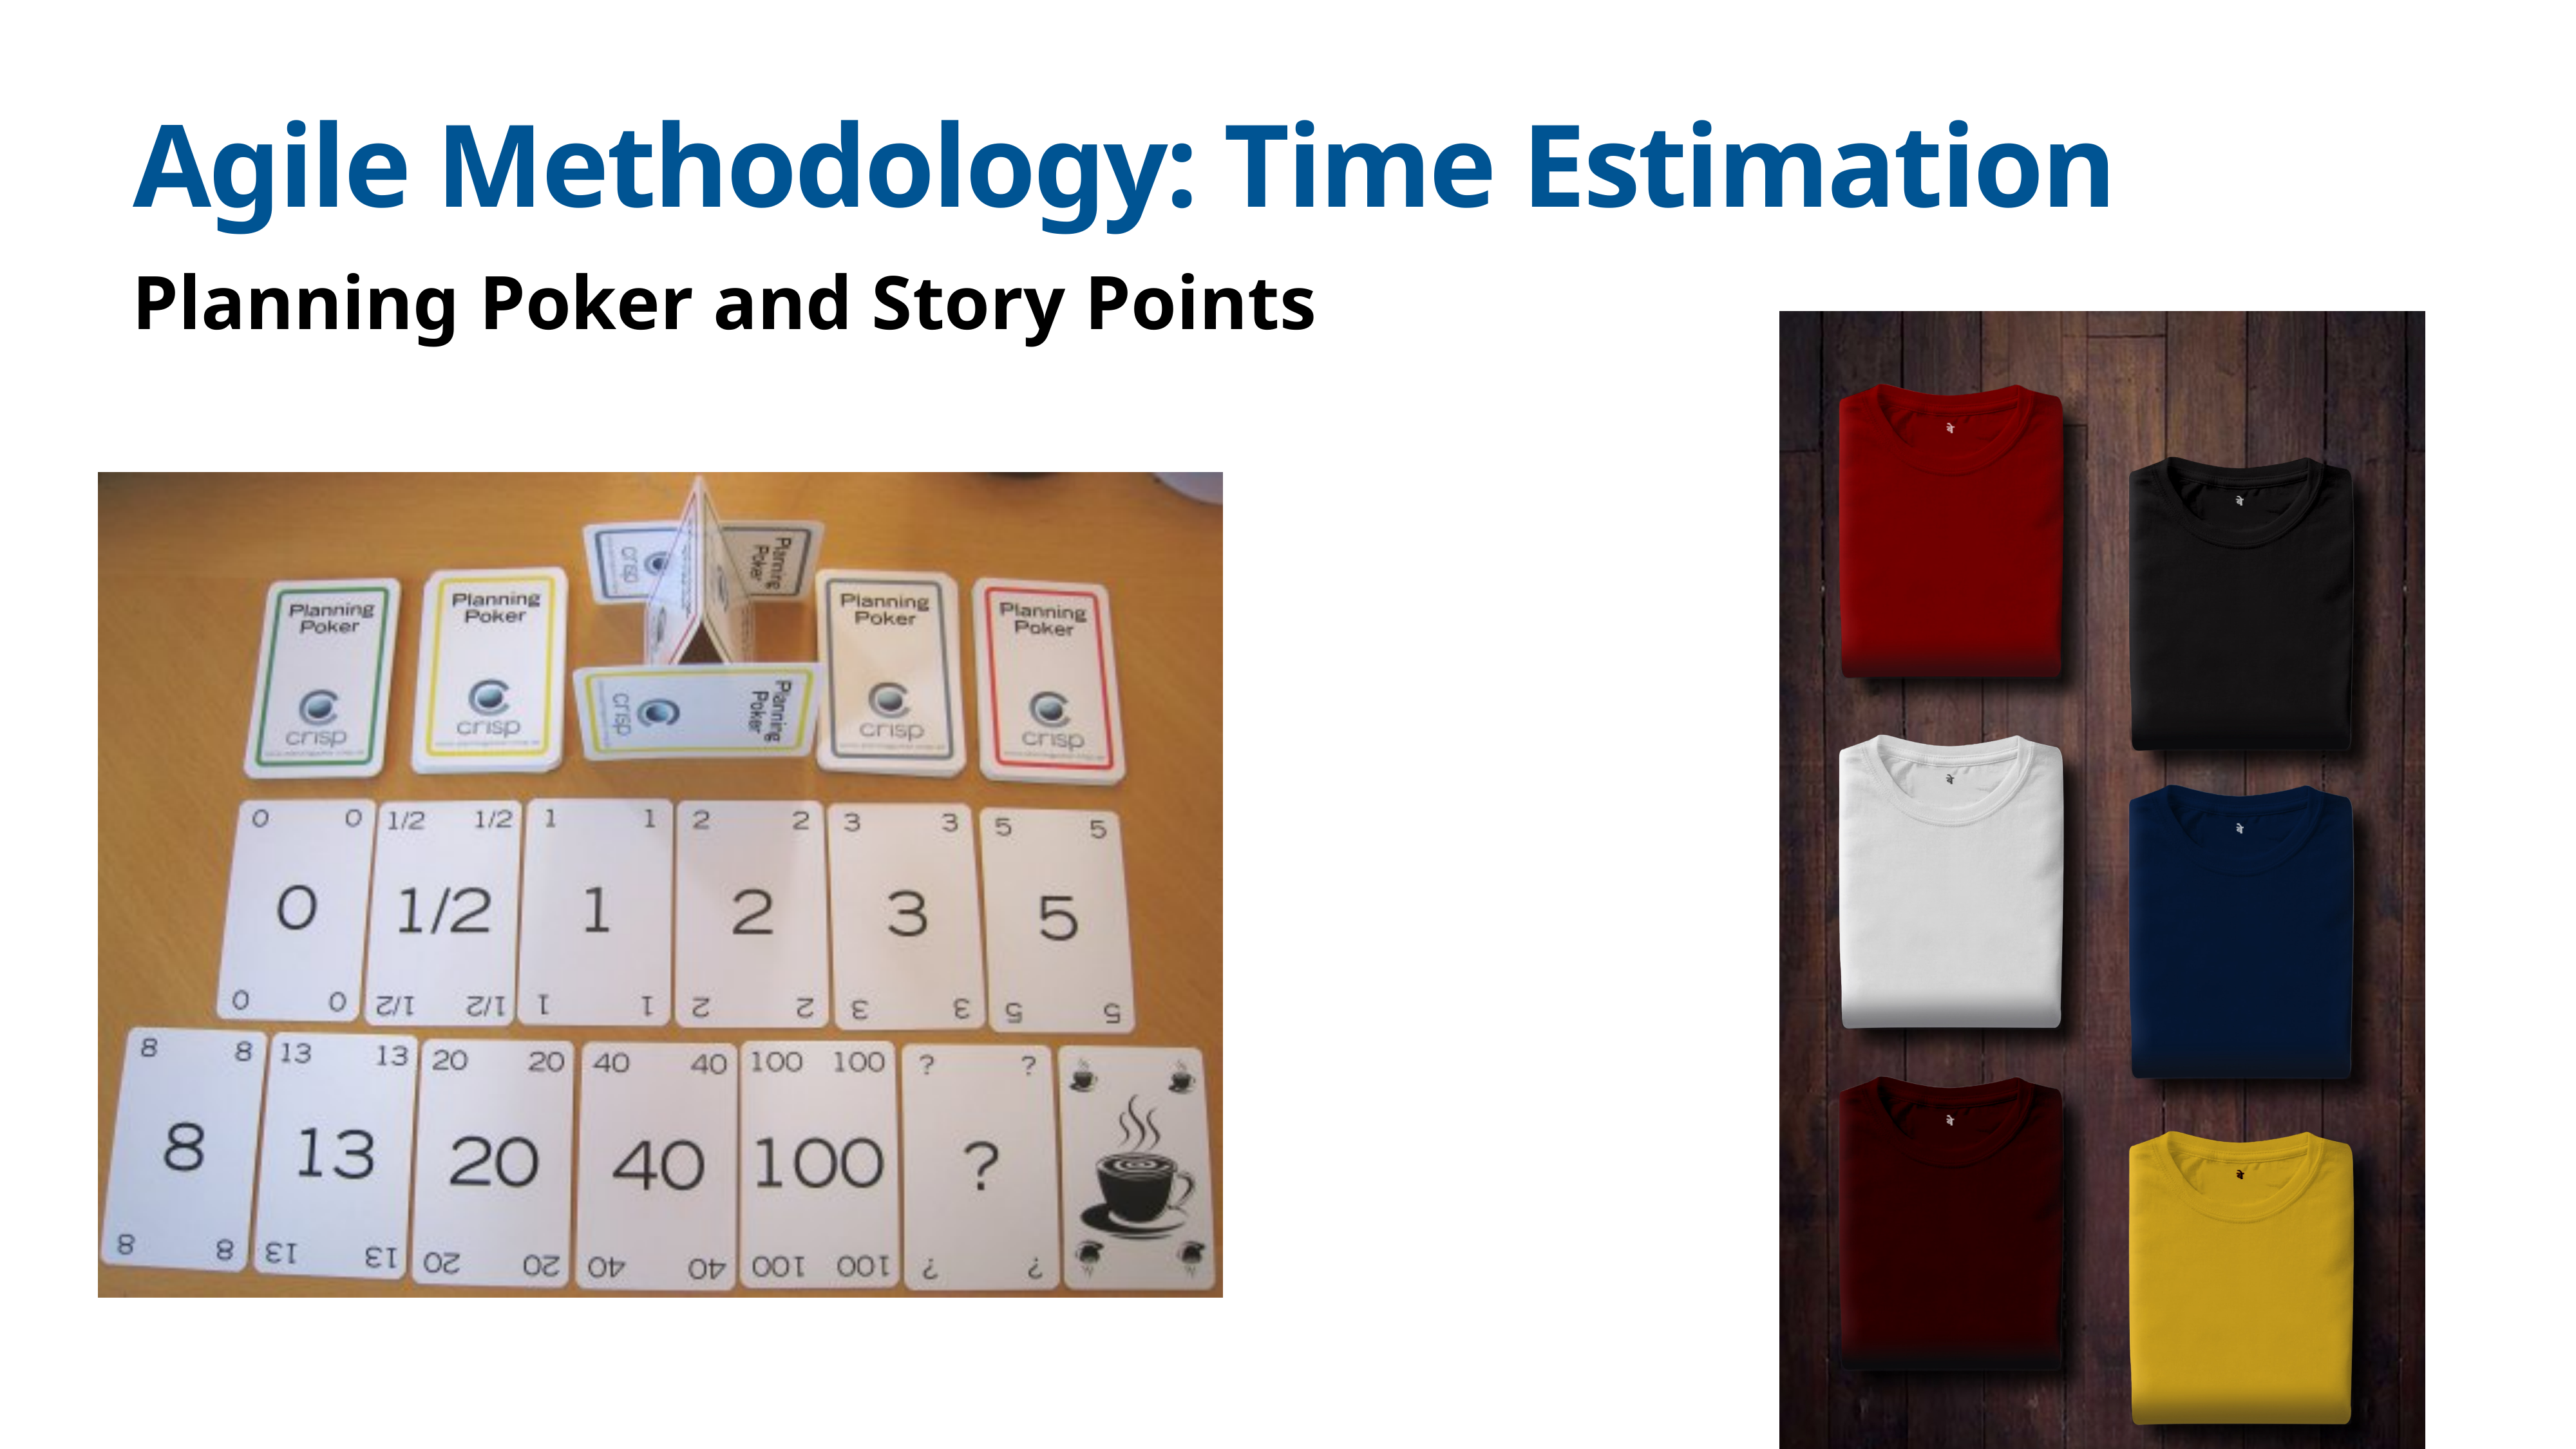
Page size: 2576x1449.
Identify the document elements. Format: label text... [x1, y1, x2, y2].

list Planning Poker and Story Points [127, 250, 2449, 350]
title Agile Methodology: Time Estimation [127, 113, 2449, 250]
picture [1779, 311, 2425, 1449]
picture [98, 472, 1224, 1298]
